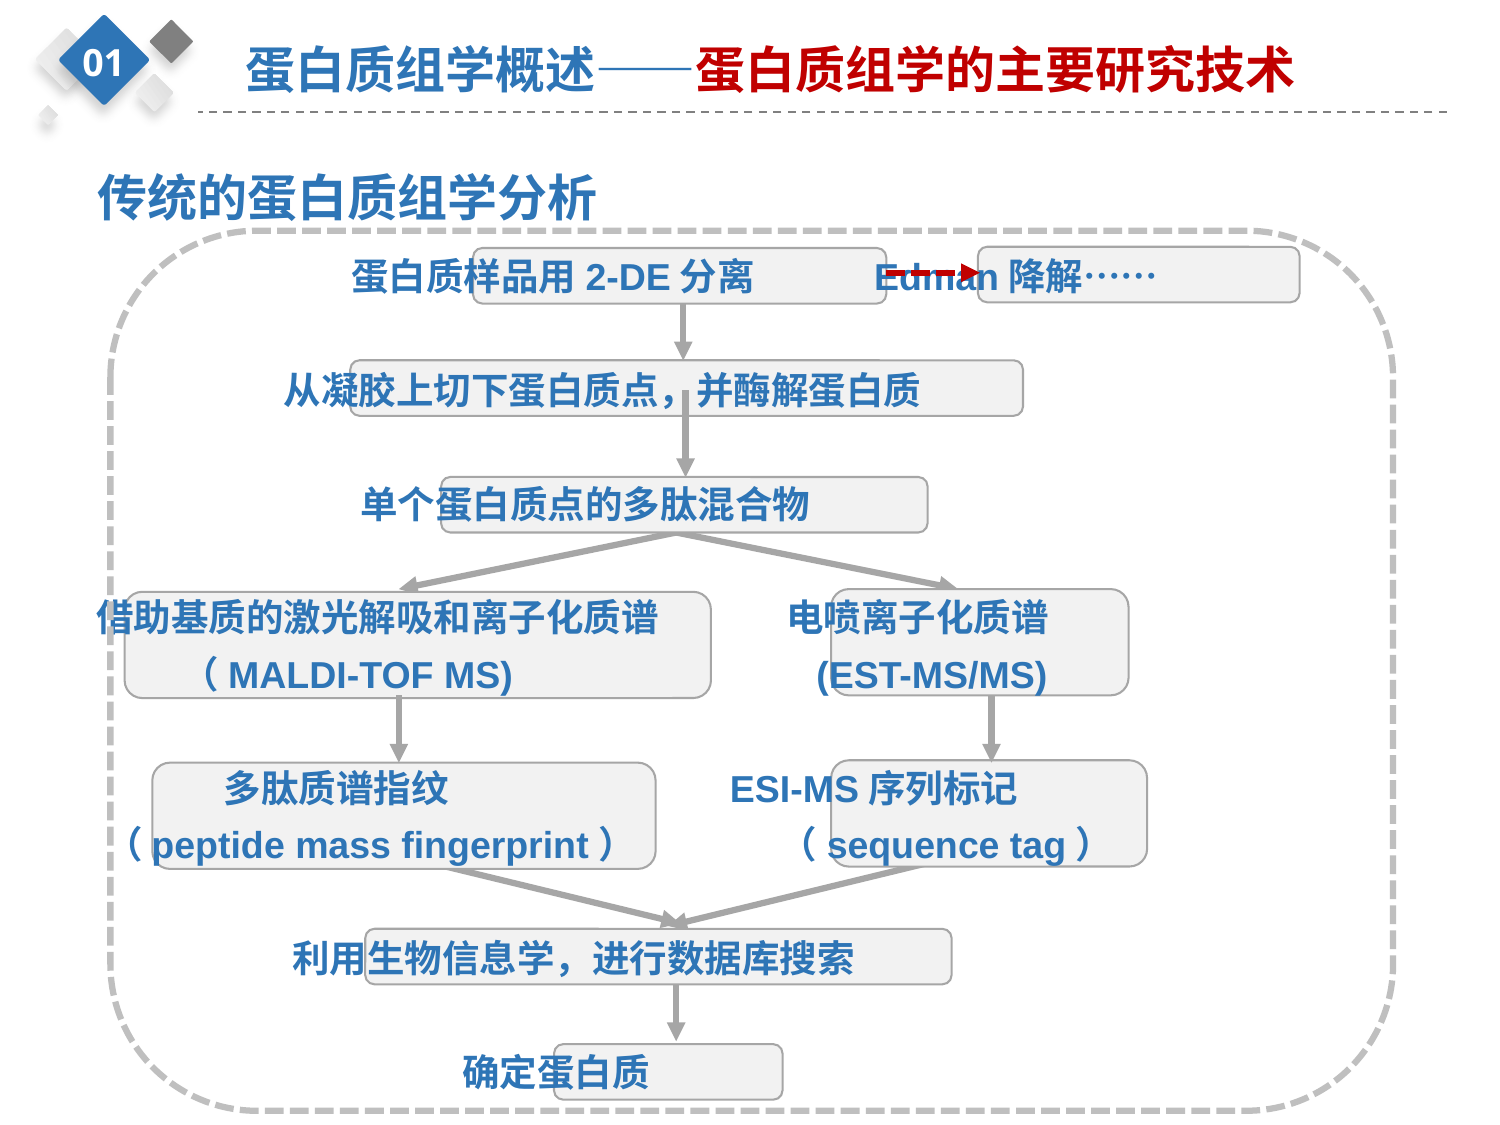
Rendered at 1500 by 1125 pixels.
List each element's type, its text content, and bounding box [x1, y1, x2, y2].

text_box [0, 230, 1466, 1111]
text_box 传统的蛋白质组学分析 [82, 128, 667, 230]
text_box 蛋白质组学概述——蛋白质组学的主要研究技术 [230, 31, 1311, 106]
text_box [41, 25, 187, 122]
